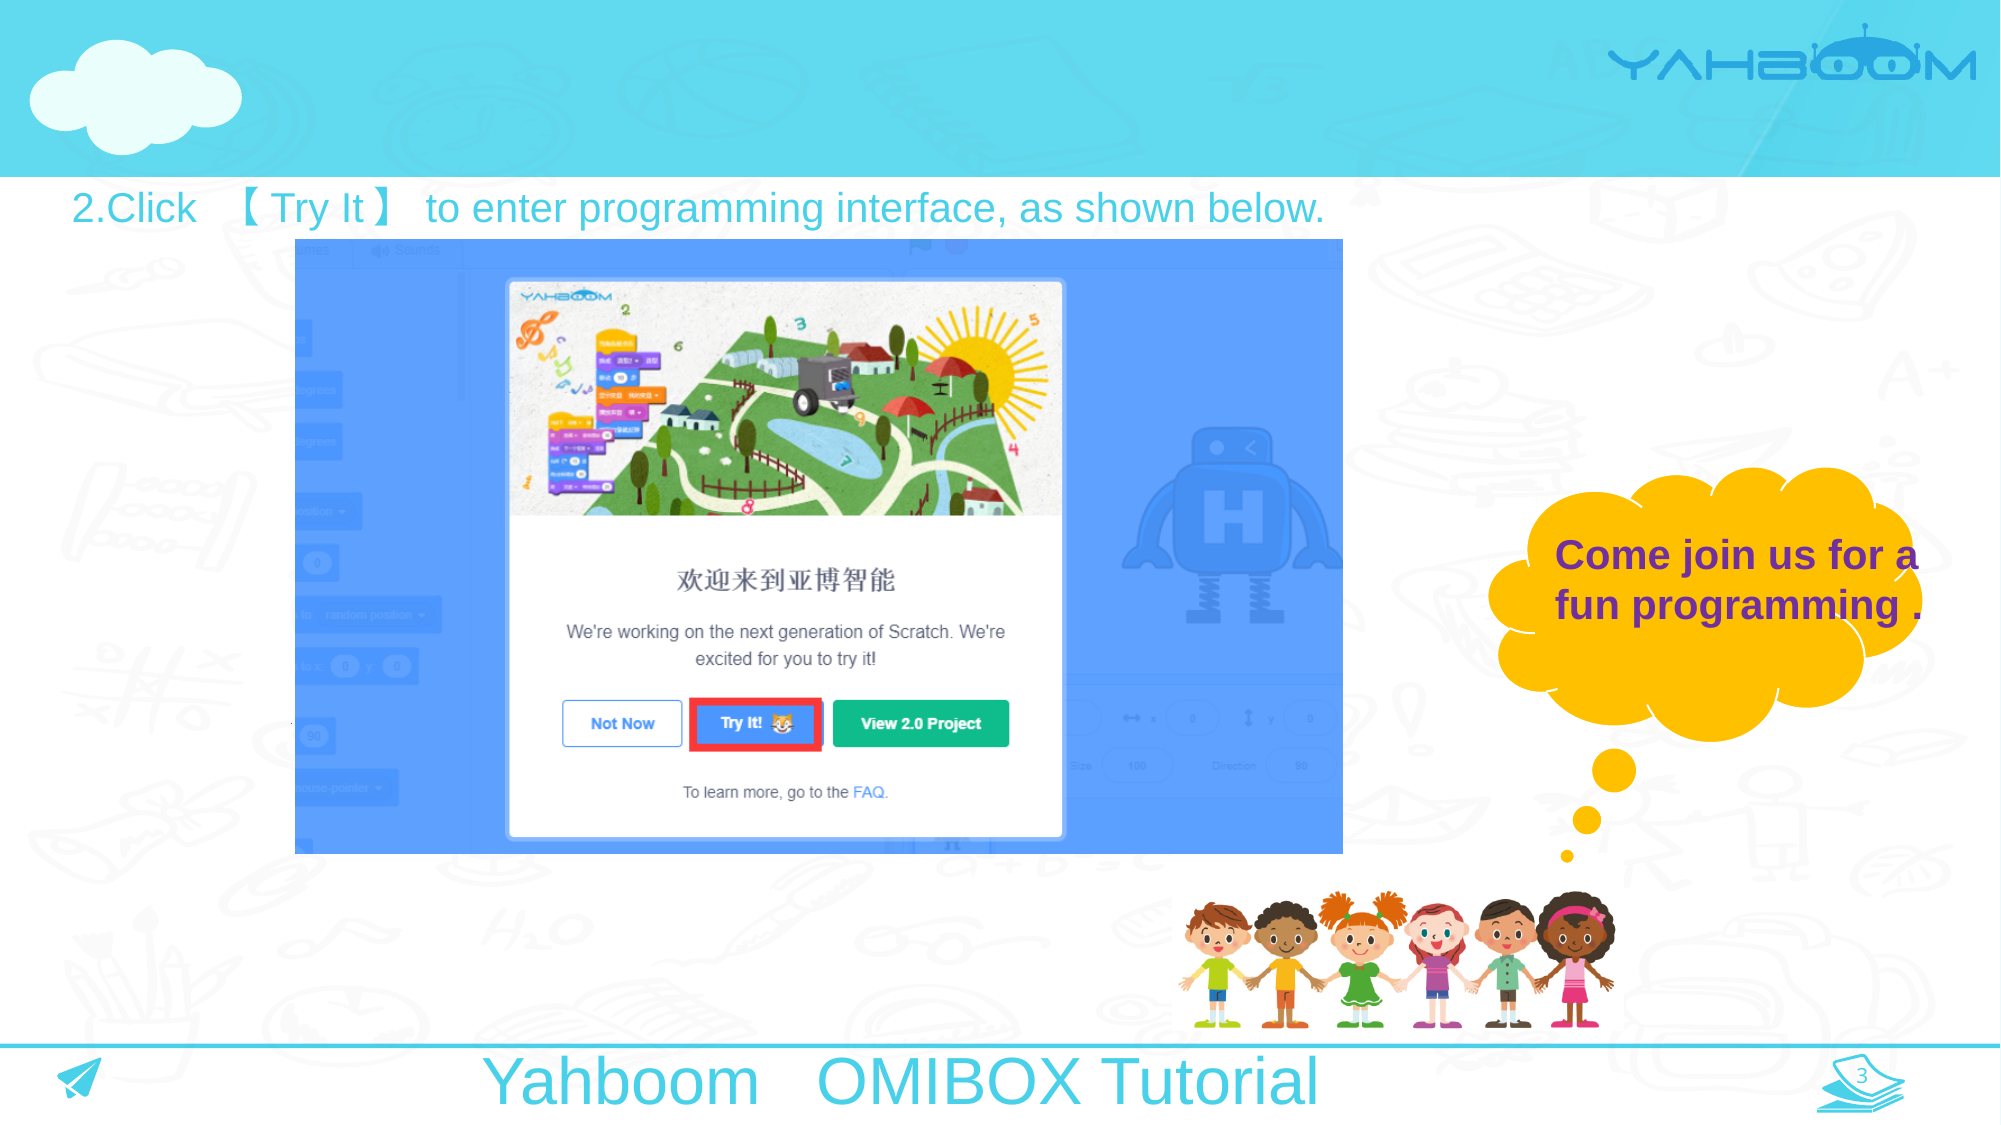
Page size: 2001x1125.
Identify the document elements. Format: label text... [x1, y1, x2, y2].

text_box [1590, 746, 1639, 795]
text_box [1486, 465, 1912, 745]
picture [0, 0, 2001, 1125]
text_box 2.Click 【Try It】to enter programming interface, as shown below. [56, 173, 1516, 239]
text_box Yahboom OMIBOX Tutorial [466, 1030, 1336, 1125]
picture [295, 239, 1624, 1031]
text_box [1559, 847, 1576, 853]
text_box Come join us for a fun programming . [1539, 520, 1960, 636]
text_box [1570, 803, 1604, 837]
